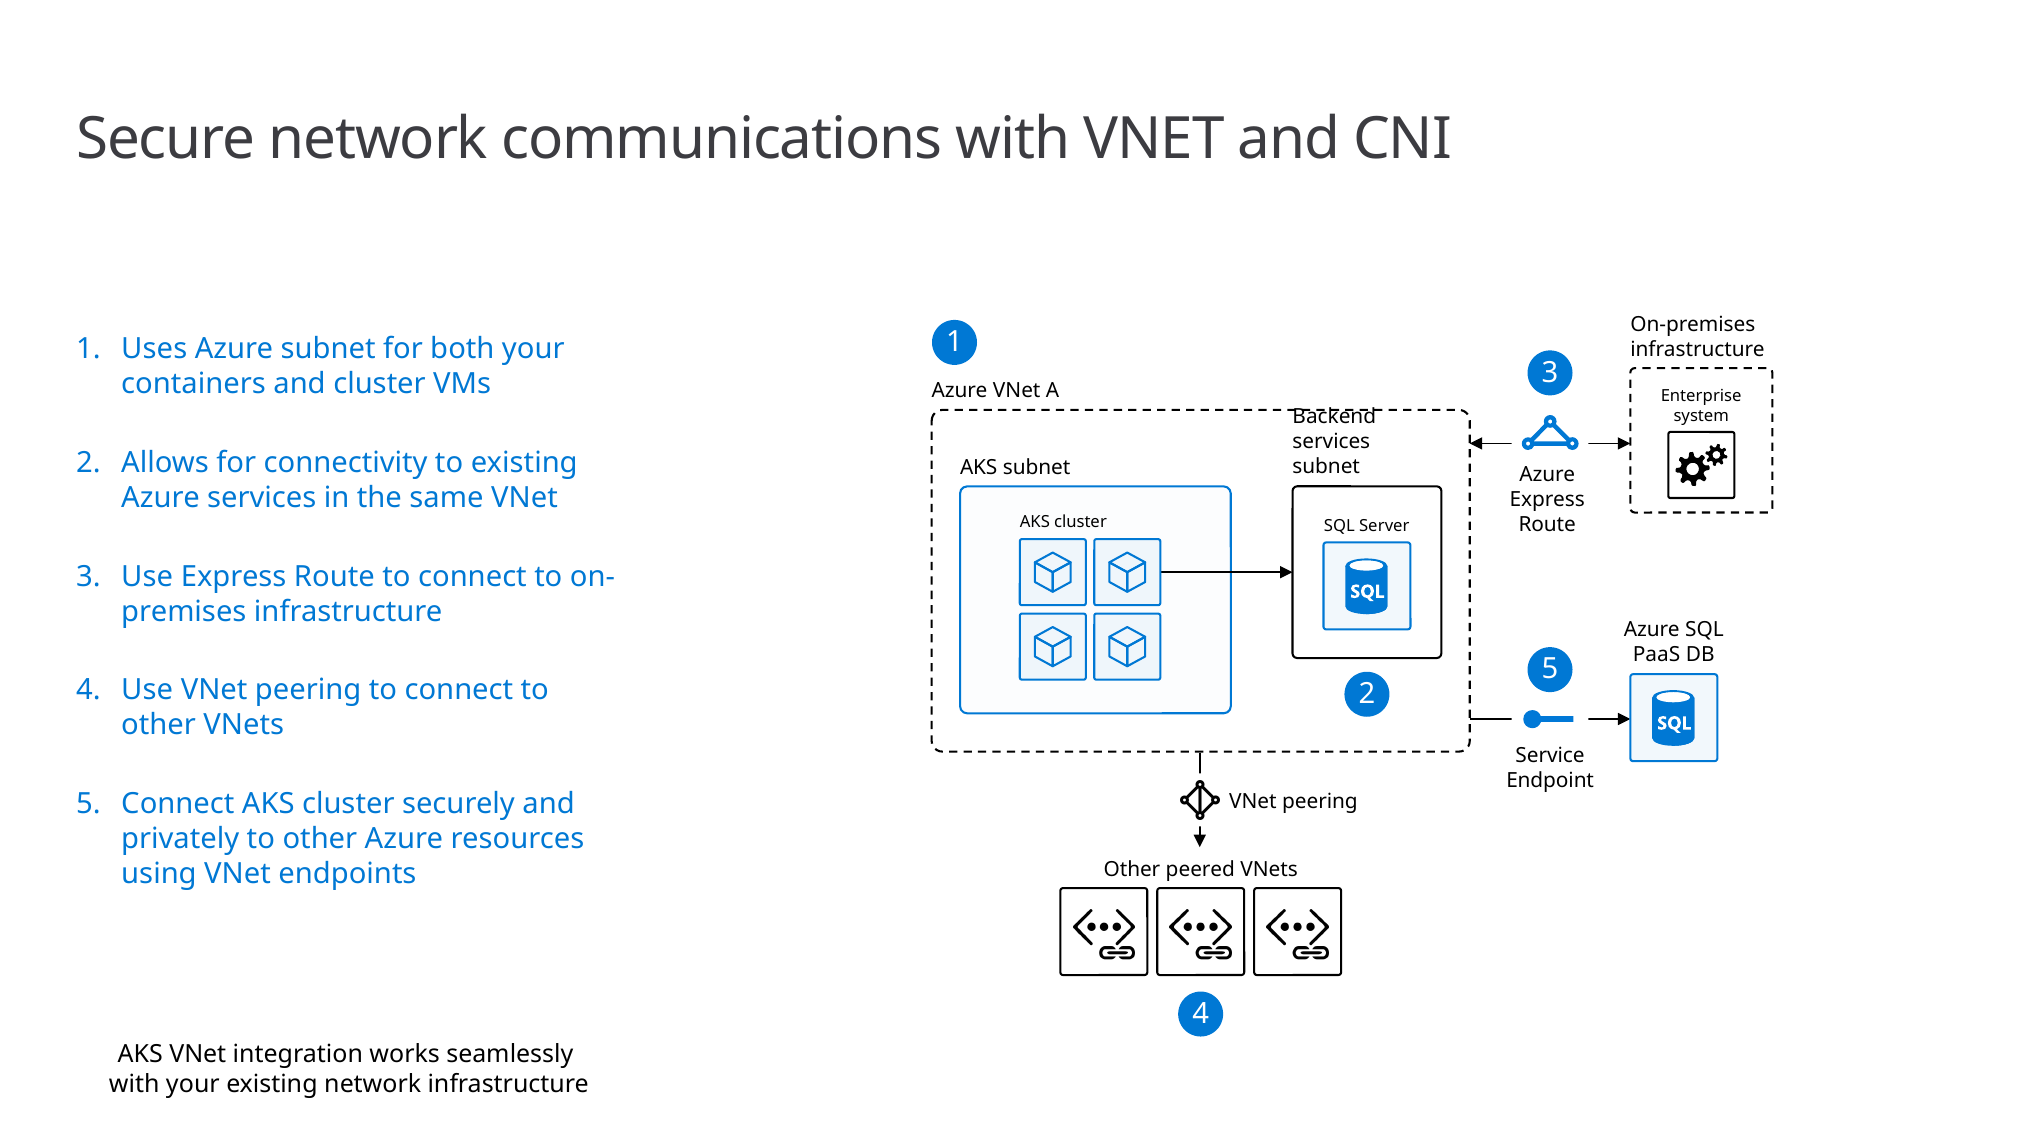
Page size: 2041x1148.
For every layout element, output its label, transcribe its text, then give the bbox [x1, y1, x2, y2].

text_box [1094, 613, 1161, 680]
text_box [1253, 887, 1342, 976]
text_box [1617, 614, 1730, 762]
text_box 5 [1526, 646, 1574, 693]
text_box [1060, 887, 1148, 976]
text_box AKS VNet integration works seamlessly with your existing network infrastructure [102, 1037, 596, 1098]
text_box [1201, 773, 1224, 780]
text_box Use Express Route to connect to on-premises infrastructure [76, 556, 622, 627]
text_box 3 [1526, 349, 1574, 397]
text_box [1019, 538, 1087, 606]
text_box Uses Azure subnet for both your containers and cluster VMs [76, 329, 622, 400]
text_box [1094, 538, 1161, 606]
text_box Other peered VNets [1100, 855, 1301, 881]
text_box 4 [1177, 990, 1224, 1038]
title Secure network communications with VNET and CNI [76, 103, 2012, 172]
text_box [1019, 613, 1087, 680]
text_box [1176, 773, 1199, 827]
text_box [1180, 780, 1379, 820]
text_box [1511, 705, 1589, 735]
text_box Service Endpoint [1502, 741, 1598, 792]
text_box Use VNet peering to connect to other VNets [76, 670, 622, 741]
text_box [1659, 383, 1744, 499]
text_box Allows for connectivity to existing Azure services in the same VNet [76, 442, 622, 513]
text_box 1 [931, 319, 978, 366]
text_box [1201, 820, 1224, 827]
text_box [1156, 887, 1245, 976]
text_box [931, 376, 1470, 752]
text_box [1630, 310, 1773, 513]
text_box Connect AKS cluster securely and privately to other Azure resources using VNet endpoints [76, 784, 622, 890]
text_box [1310, 514, 1423, 630]
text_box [1502, 414, 1598, 536]
